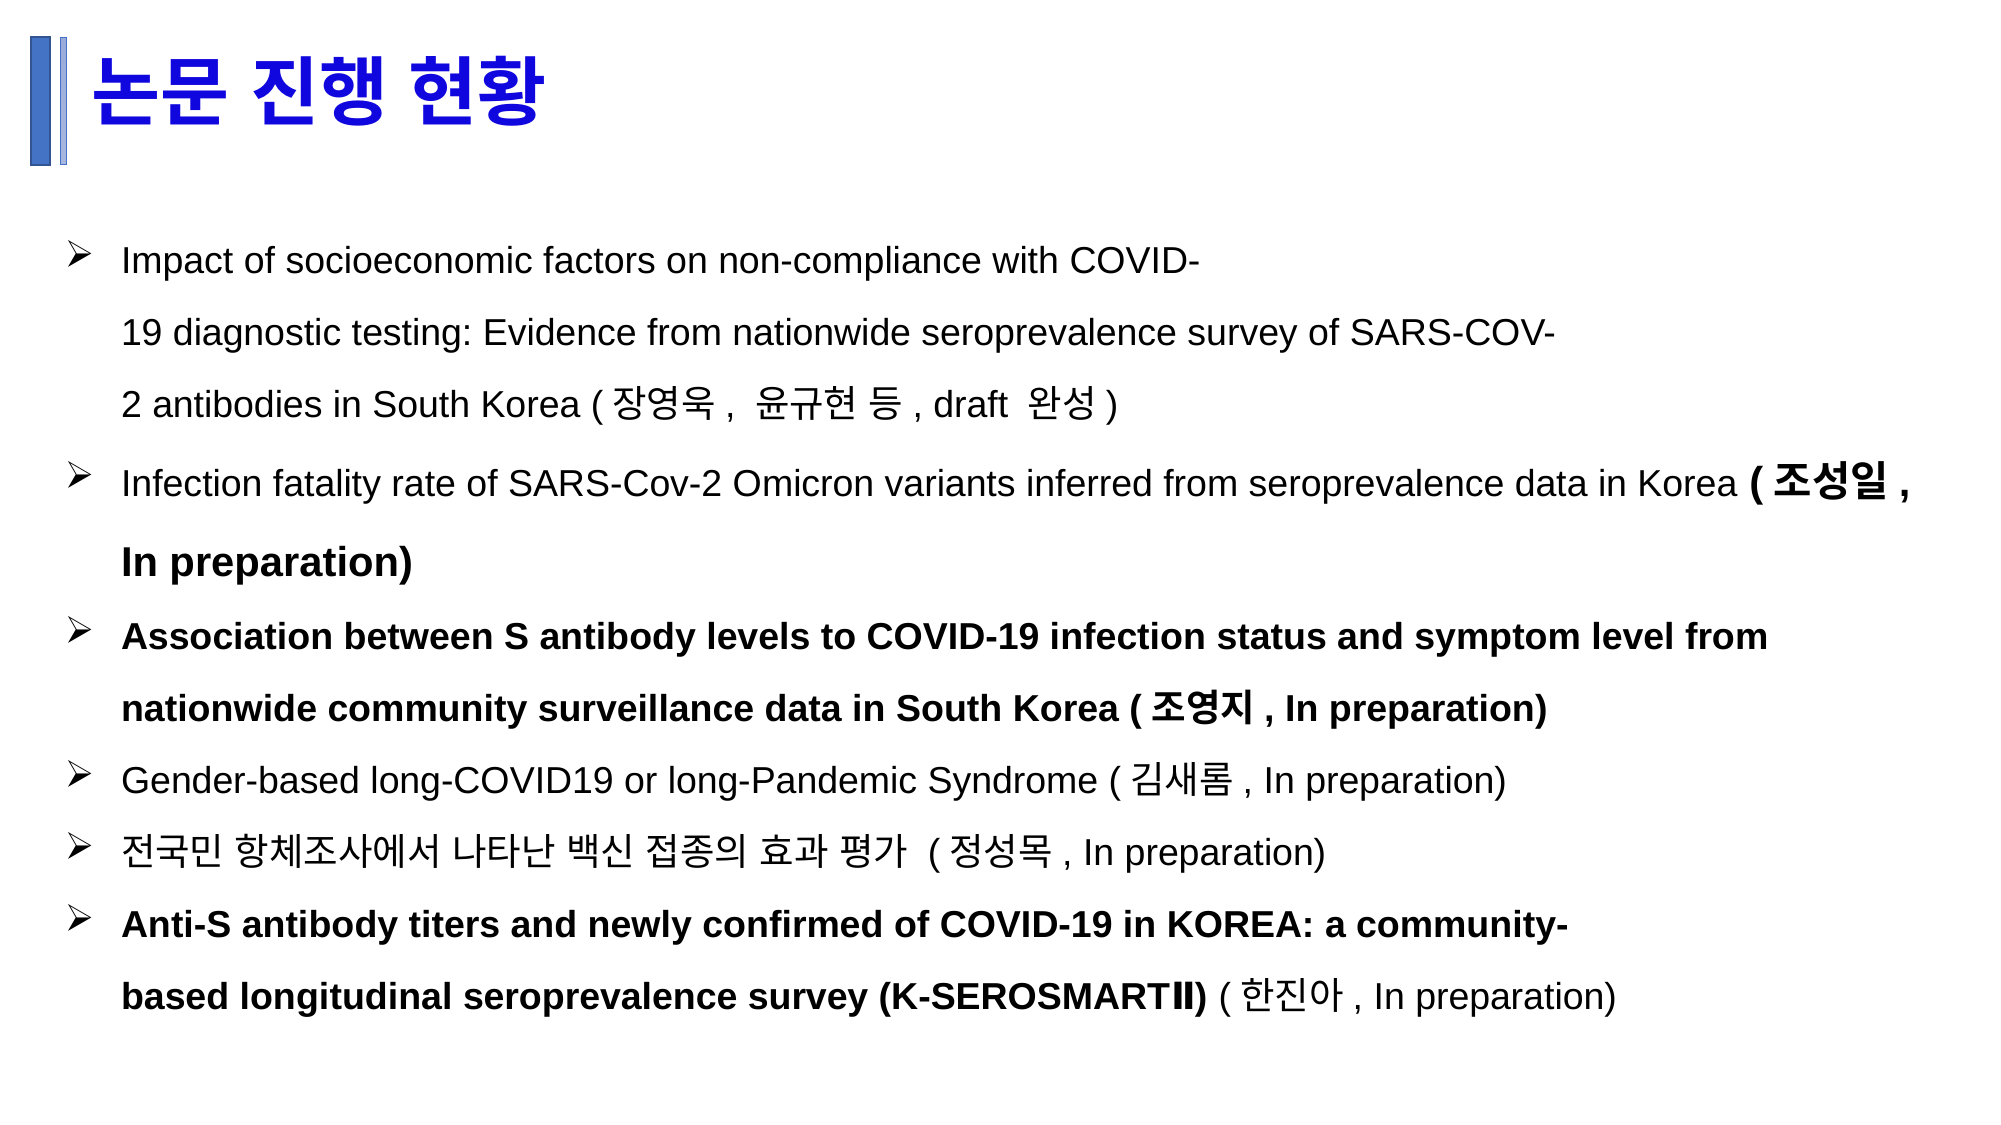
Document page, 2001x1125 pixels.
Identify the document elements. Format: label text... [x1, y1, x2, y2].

text_box Impact of socioeconomic factors on non-compliance with COVID-19 diagnostic testing: Evidence from nationwide seroprevalence survey of SARS-COV-2 antibodies in South Korea (장영욱, 윤규현 등, draft 완성) Infection fatality rate of SARS-Cov-2 Omicron variants inferred from seroprevalence data in Korea (조성일, In preparation) Association between S antibody levels to COVID-19 infection status and symptom level from nationwide community surveillance data in South Korea (조영지, In preparation) Gender-based long-COVID19 or long-Pandemic Syndrome (김새롬, In preparation) 전국민 항체조사에서 나타난 백신 접종의 효과 평가 (정성목, In preparation) Anti-S antibody titers and newly confirmed of COVID-19 in KOREA: a community-based longitudinal seroprevalence survey (K-SEROSMARTⅡ) (한진아, In preparation) [49, 201, 1969, 1025]
text_box [30, 36, 51, 166]
text_box 논문 진행 현황 [76, 37, 749, 143]
text_box [60, 37, 67, 165]
